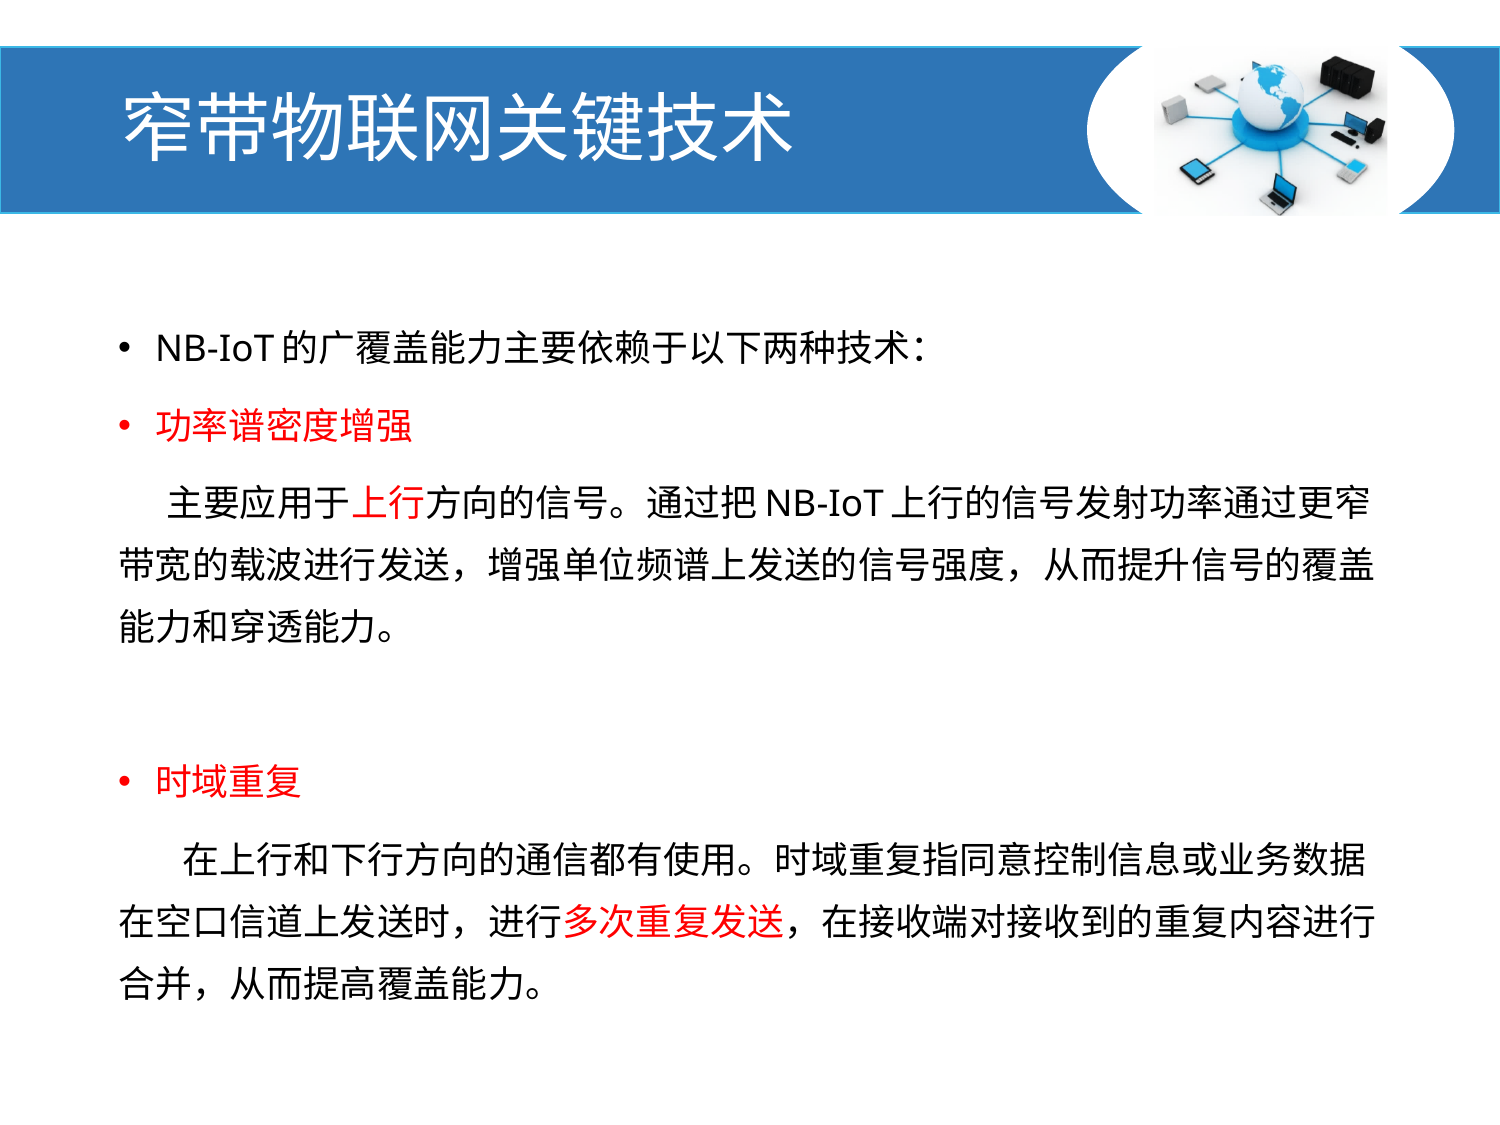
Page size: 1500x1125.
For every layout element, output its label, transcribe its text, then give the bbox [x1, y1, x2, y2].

title 窄带物联网关键技术 [105, 50, 1060, 214]
picture [1154, 46, 1388, 216]
list NB-IoT的广覆盖能力主要依赖于以下两种技术： 功率谱密度增强 主要应用于上行方向的信号。通过把NB-IoT上行的信号发射功率通过更窄带宽的载波进行发送，增强单位频谱上发送的信号强度，从而提升信号的覆盖能力和穿透能力。 时域重复 在上行和下行方向的通信都有使用。时域重复指同意控制信息或业务数据在空口信道上发送时，进行多次重复发送，在接收端对接收到的重复内容进行合并，从而提高覆盖能力。 [103, 299, 1397, 1014]
